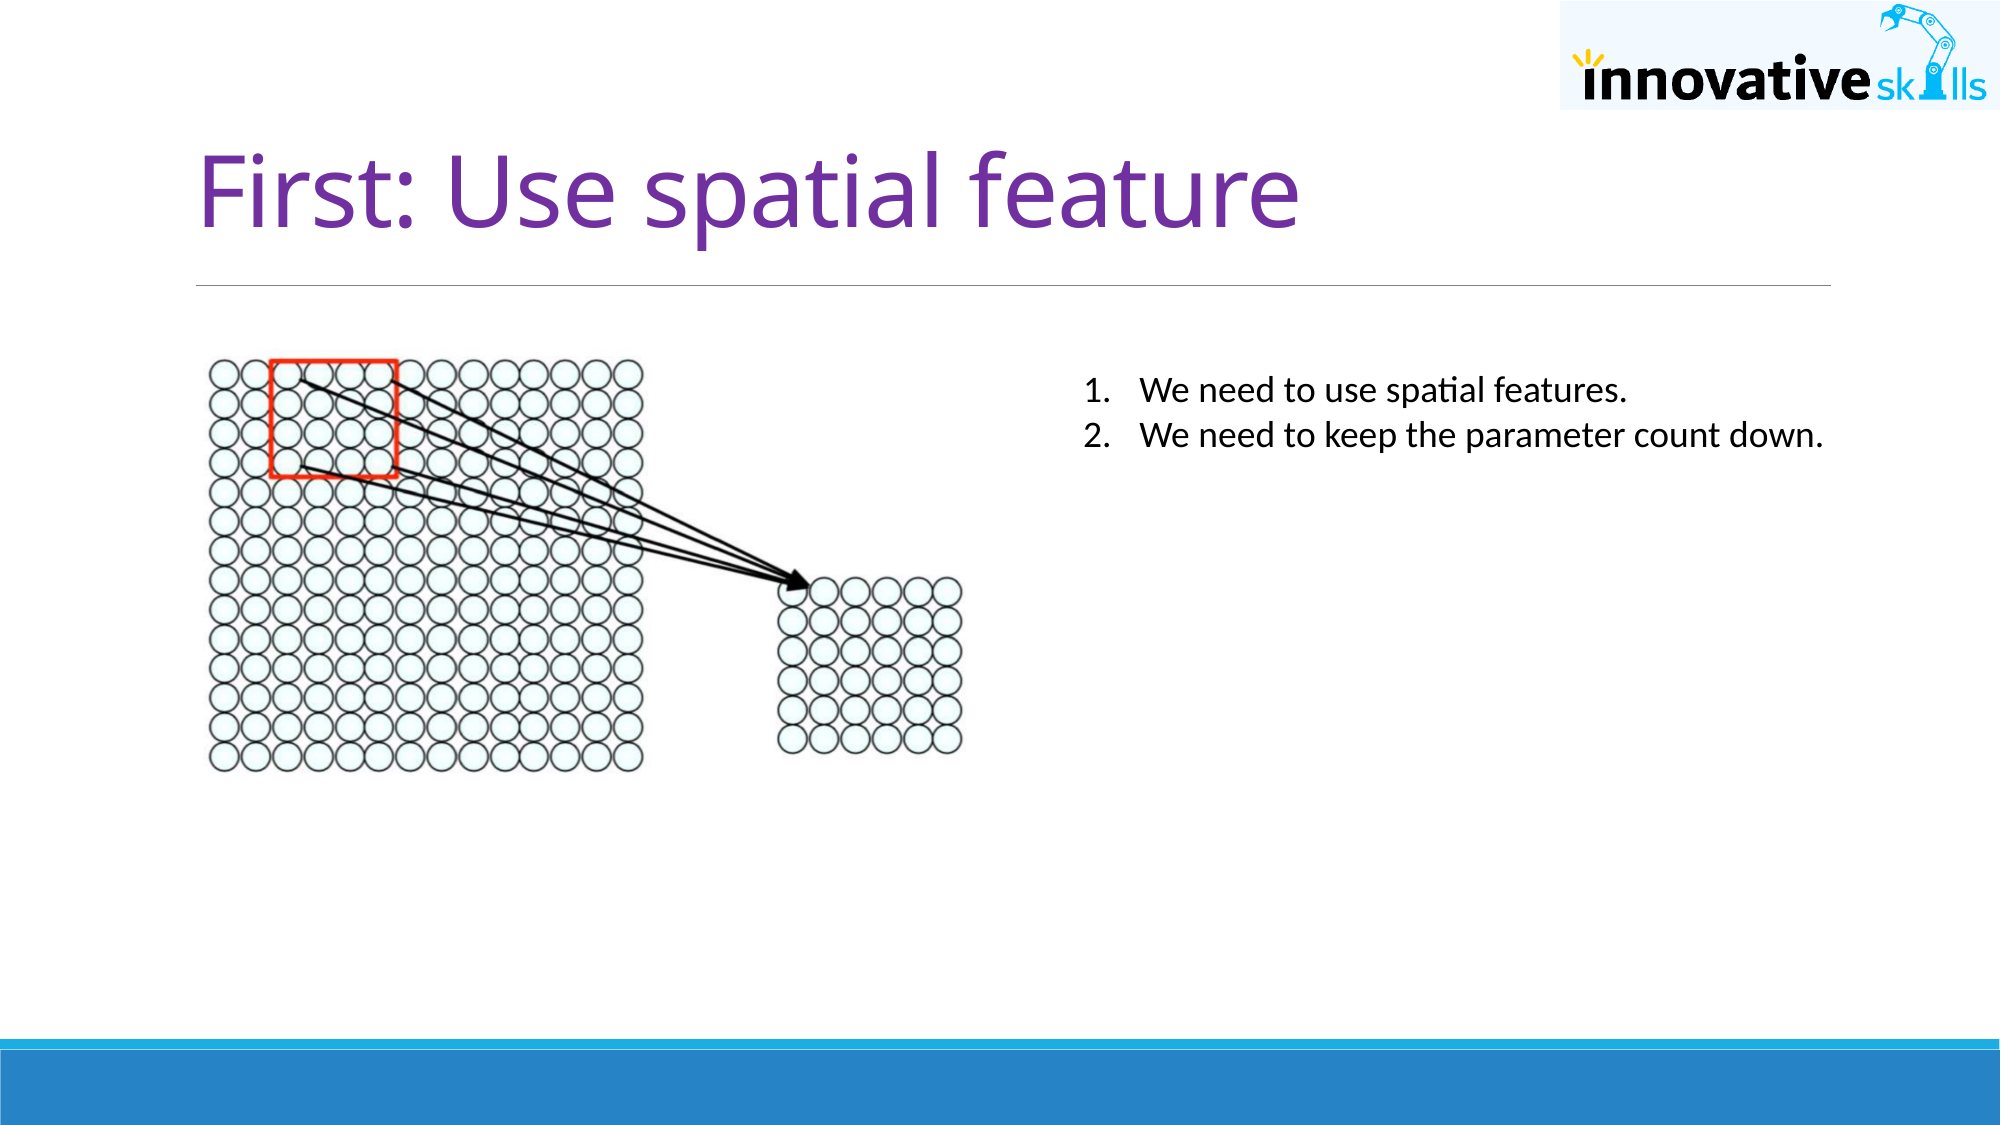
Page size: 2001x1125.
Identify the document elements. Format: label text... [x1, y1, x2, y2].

picture [195, 346, 977, 784]
picture [1559, 0, 2000, 111]
text_box We need to use spatial features. We need to keep the parameter count down. [1068, 358, 1841, 463]
title First: Use spatial feature [180, 47, 1830, 255]
